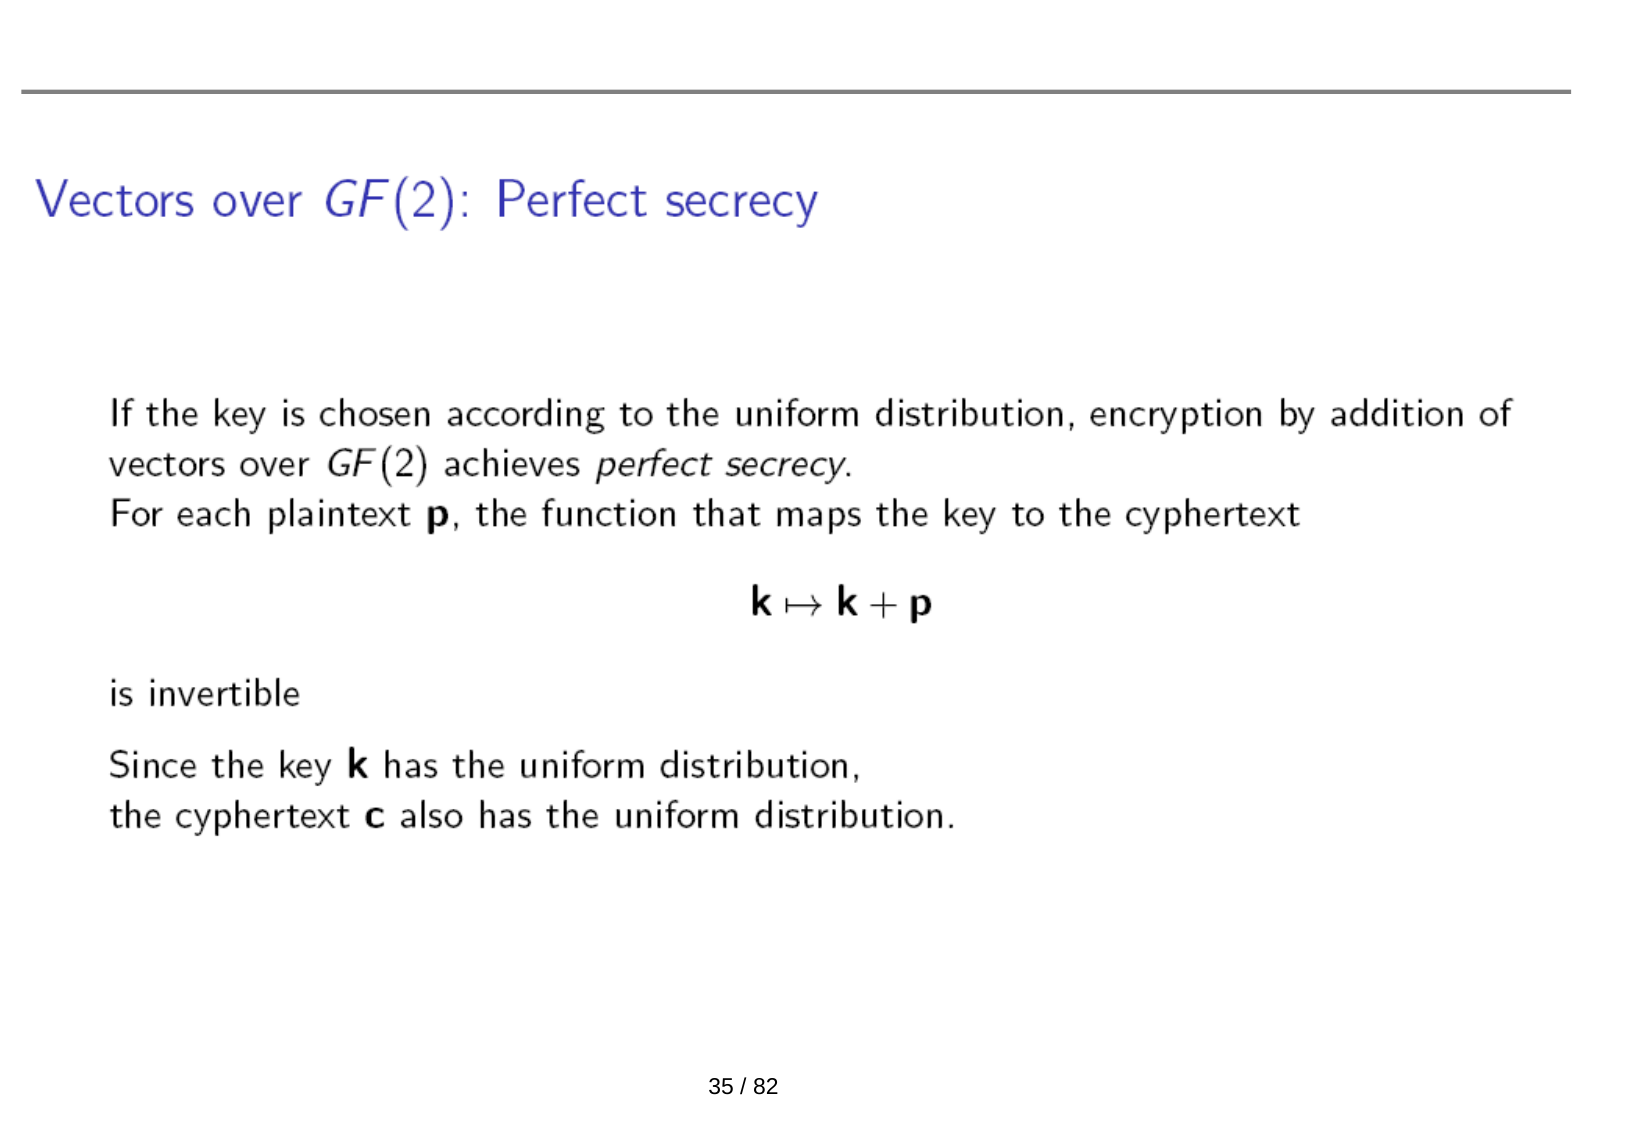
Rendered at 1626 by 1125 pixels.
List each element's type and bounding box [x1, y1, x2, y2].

picture [20, 155, 1605, 969]
